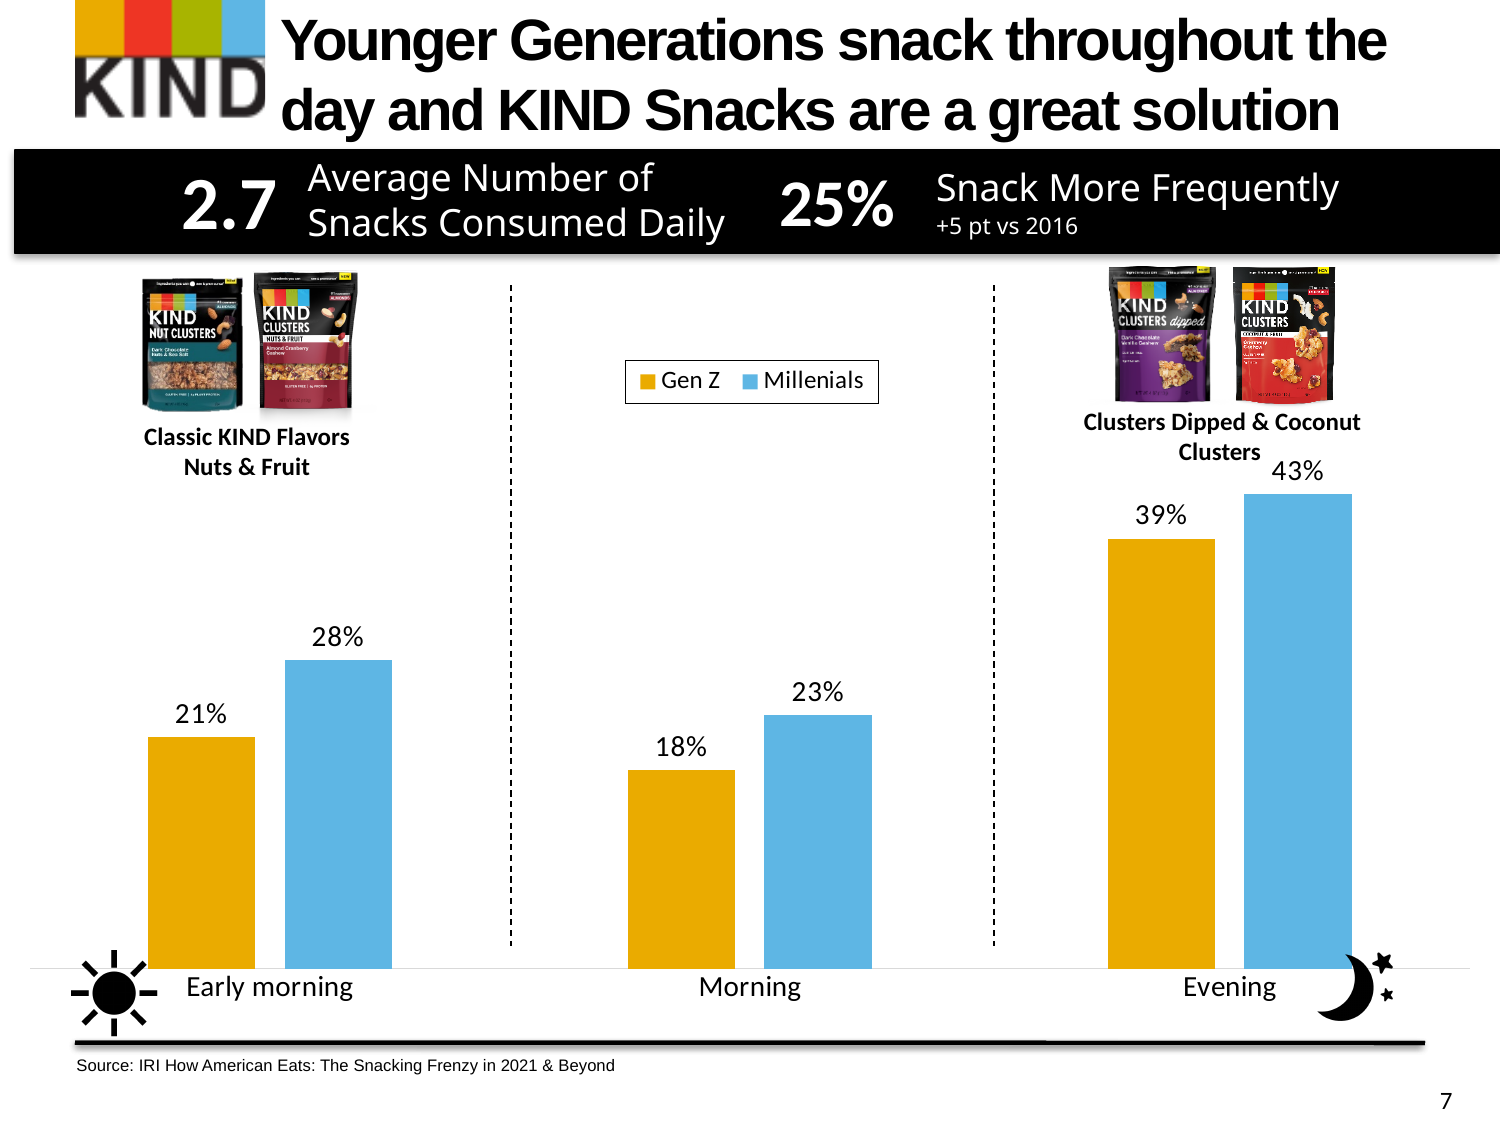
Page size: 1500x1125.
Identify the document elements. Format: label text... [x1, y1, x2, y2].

text_box Average Number of Snacks Consumed Daily [292, 147, 741, 252]
text_box Snack More Frequently +5 pt vs 2016 [921, 153, 1500, 247]
text_box 7 [1424, 1076, 1500, 1122]
text_box 2.7 [166, 147, 292, 252]
text_box 25% [764, 152, 948, 247]
title Younger Generations snack throughout the day and KIND Snacks are a great solution [280, 2, 1463, 122]
text_box Source: IRI How American Eats: The Snacking Frenzy in 2021 & Beyond [61, 1046, 632, 1082]
chart [0, 356, 1500, 1018]
picture [1312, 946, 1400, 1033]
text_box [379, 149, 1500, 254]
text_box [14, 149, 229, 254]
picture [134, 250, 377, 430]
picture [66, 946, 161, 1040]
picture [1086, 245, 1366, 437]
